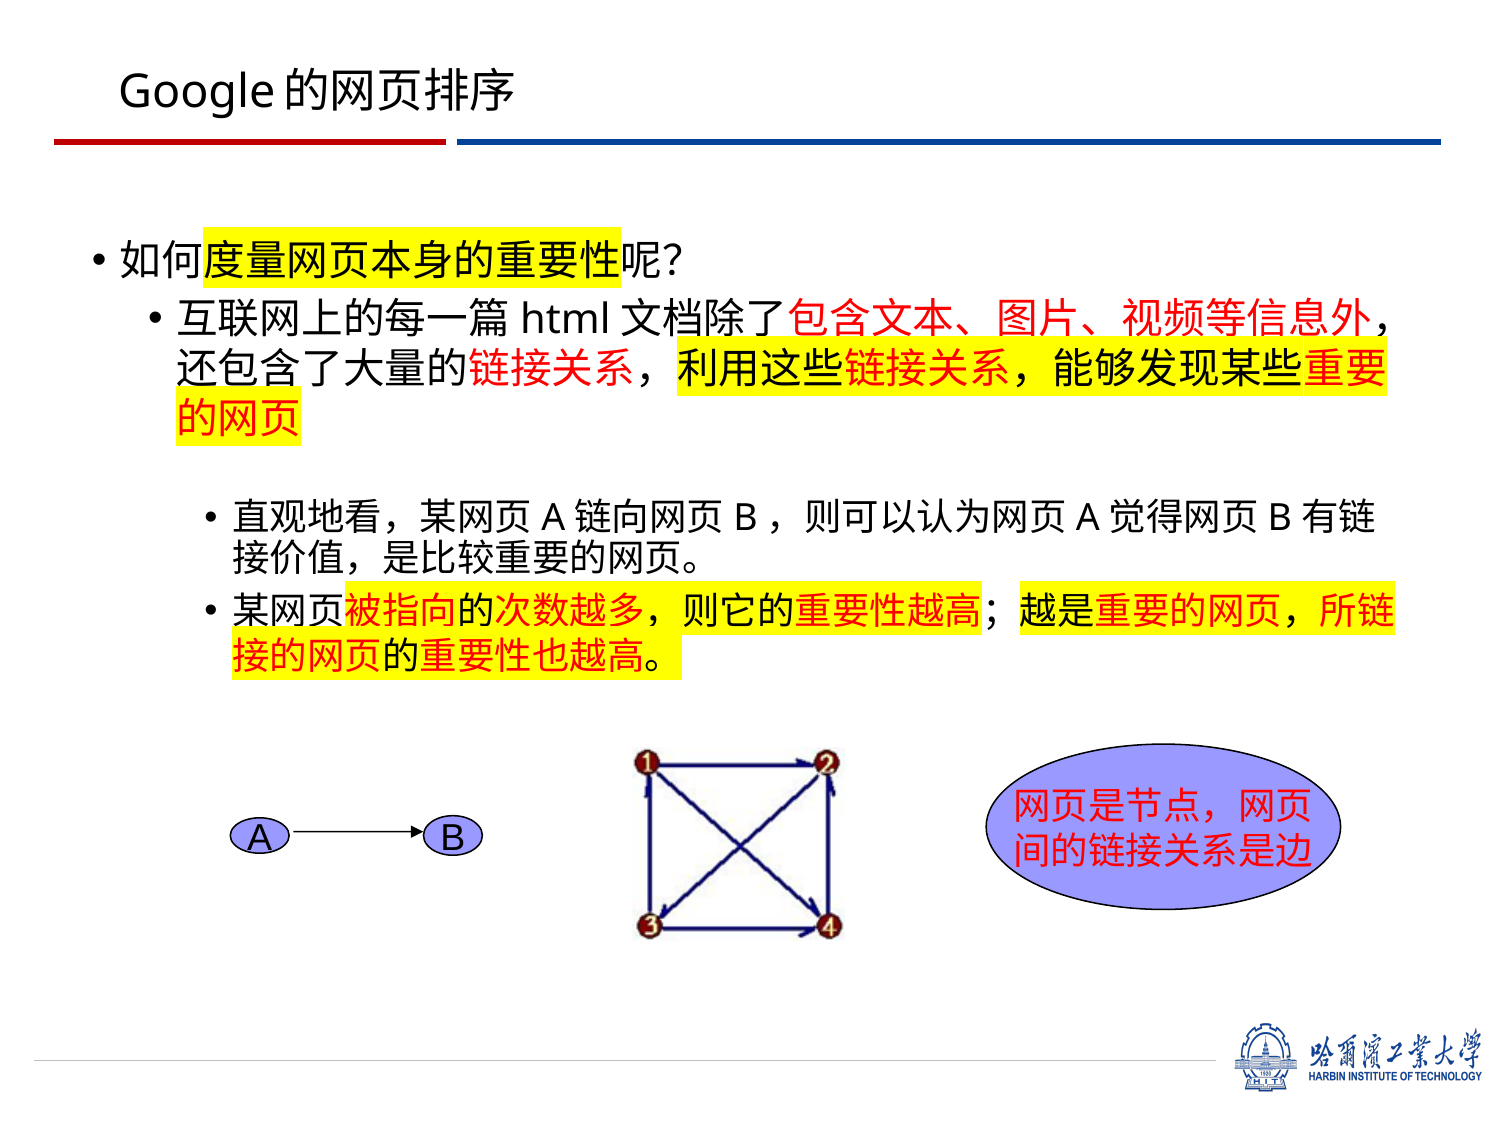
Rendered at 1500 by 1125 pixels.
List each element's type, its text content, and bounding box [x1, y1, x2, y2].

text_box 网页是节点，网页 间的链接关系是边 [986, 744, 1341, 910]
text_box 如何度量网页本身的重要性呢？ 互联网上的每一篇html文档除了包含文本、图片、视频等信息外，还包含了大量的链接关系，利用这些链接关系，能够发现某些重要的网页 直观地看，某网页A链向网页B，则可以认为网页A觉得网页B有链接价值，是比较重要的网页。 某网页被指向的次数越多，则它的重要性越高；越是重要的网页，所链接的网页的重要性也越高。 [76, 231, 1427, 866]
picture [1204, 1023, 1482, 1094]
text_box B [423, 815, 483, 856]
text_box A [230, 817, 290, 854]
picture [632, 747, 845, 941]
text_box Google的网页排序 [103, 59, 1397, 126]
text_box [293, 825, 424, 838]
